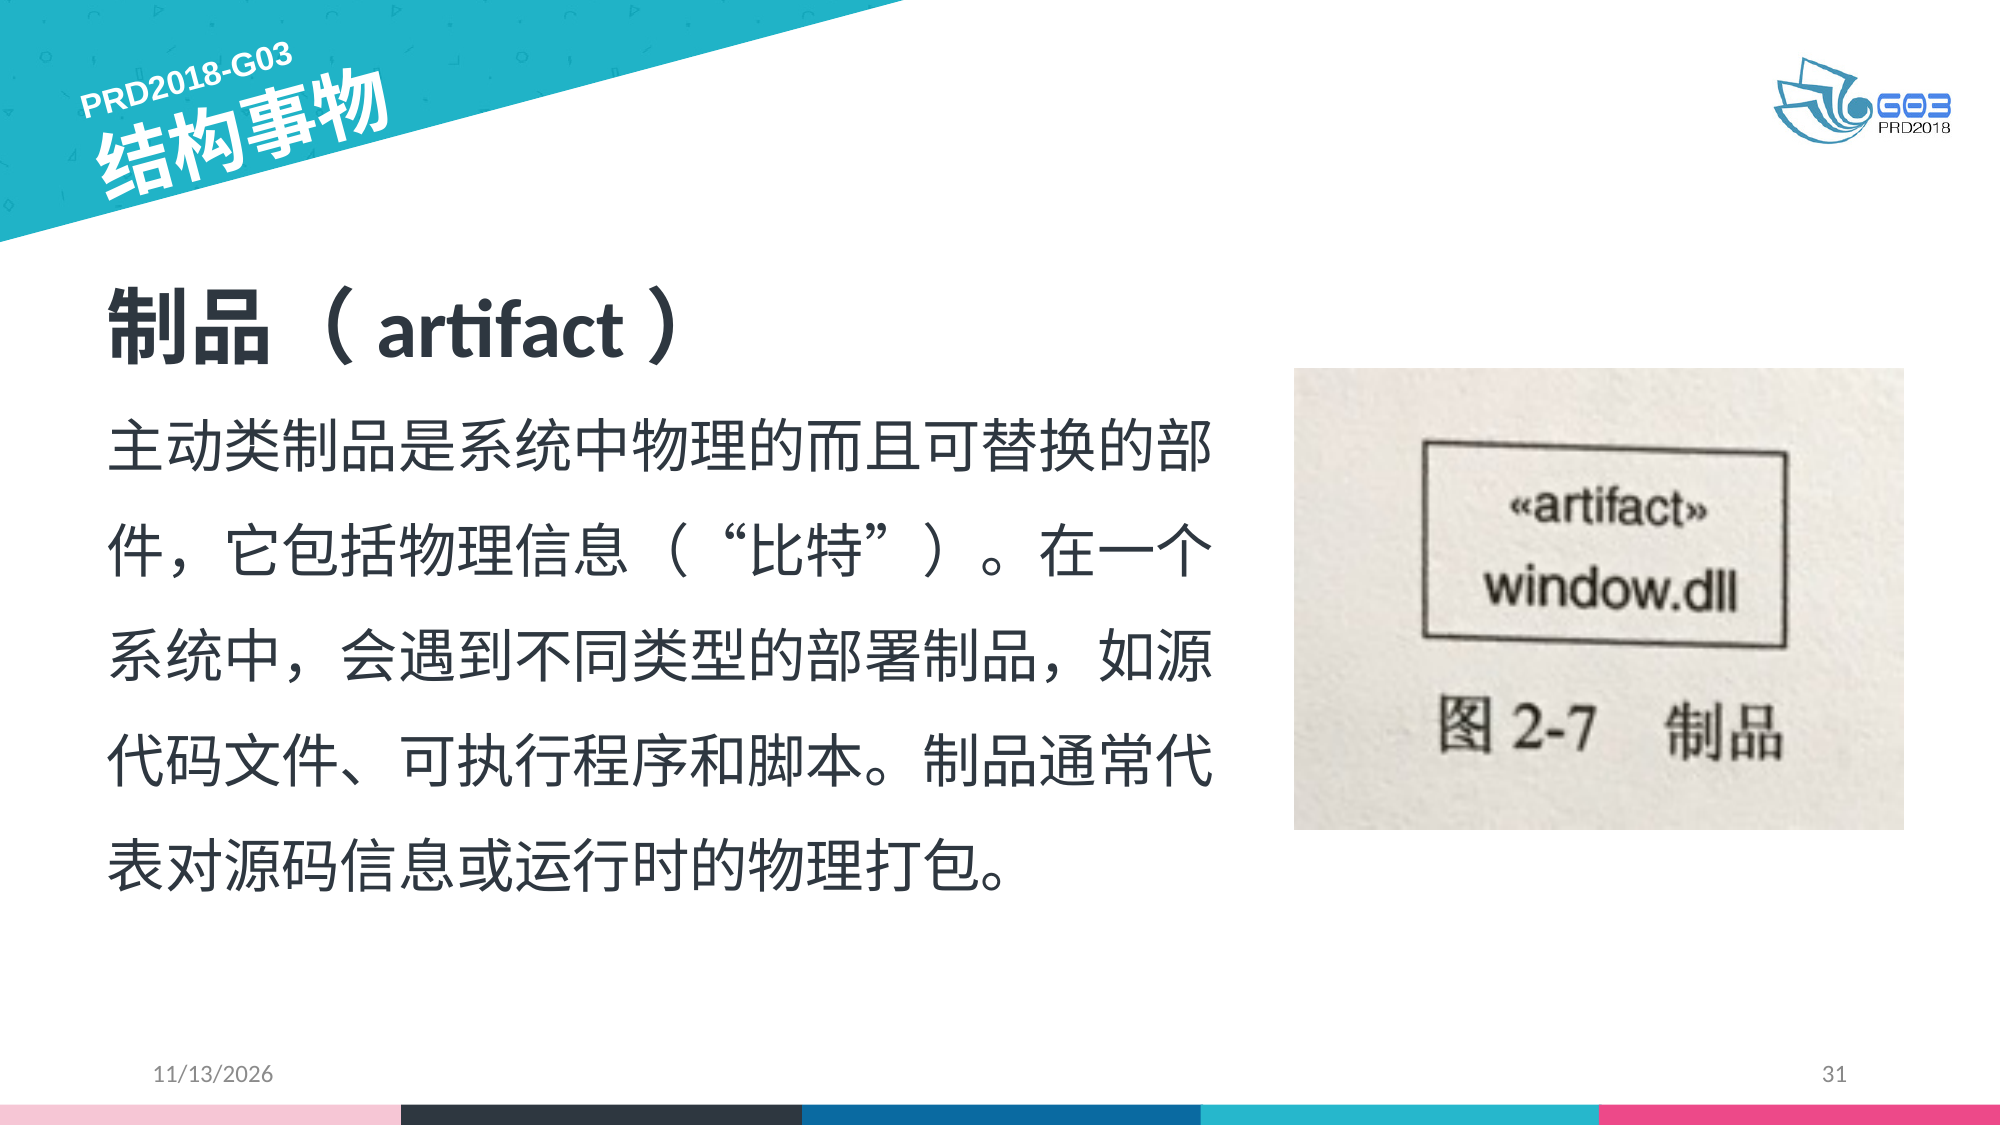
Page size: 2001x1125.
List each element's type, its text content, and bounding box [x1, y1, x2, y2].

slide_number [137, 1042, 588, 1103]
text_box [0, 1104, 2000, 1125]
picture [1294, 368, 1904, 830]
picture [1758, 2, 1967, 210]
slide_number 31 [1412, 1042, 1863, 1103]
text_box [379, 0, 904, 131]
text_box PRD2018-G03 结构事物 [59, 0, 416, 224]
text_box 制品（artifact） 主动类制品是系统中物理的而且可替换的部件，它包括物理信息（“比特”）。在一个系统中，会遇到不同类型的部署制品，如源代码文件、可执行程序和脚本。制品通常代表对源码信息或运行时的物理打包。 [92, 216, 1234, 906]
text_box [0, 0, 366, 243]
